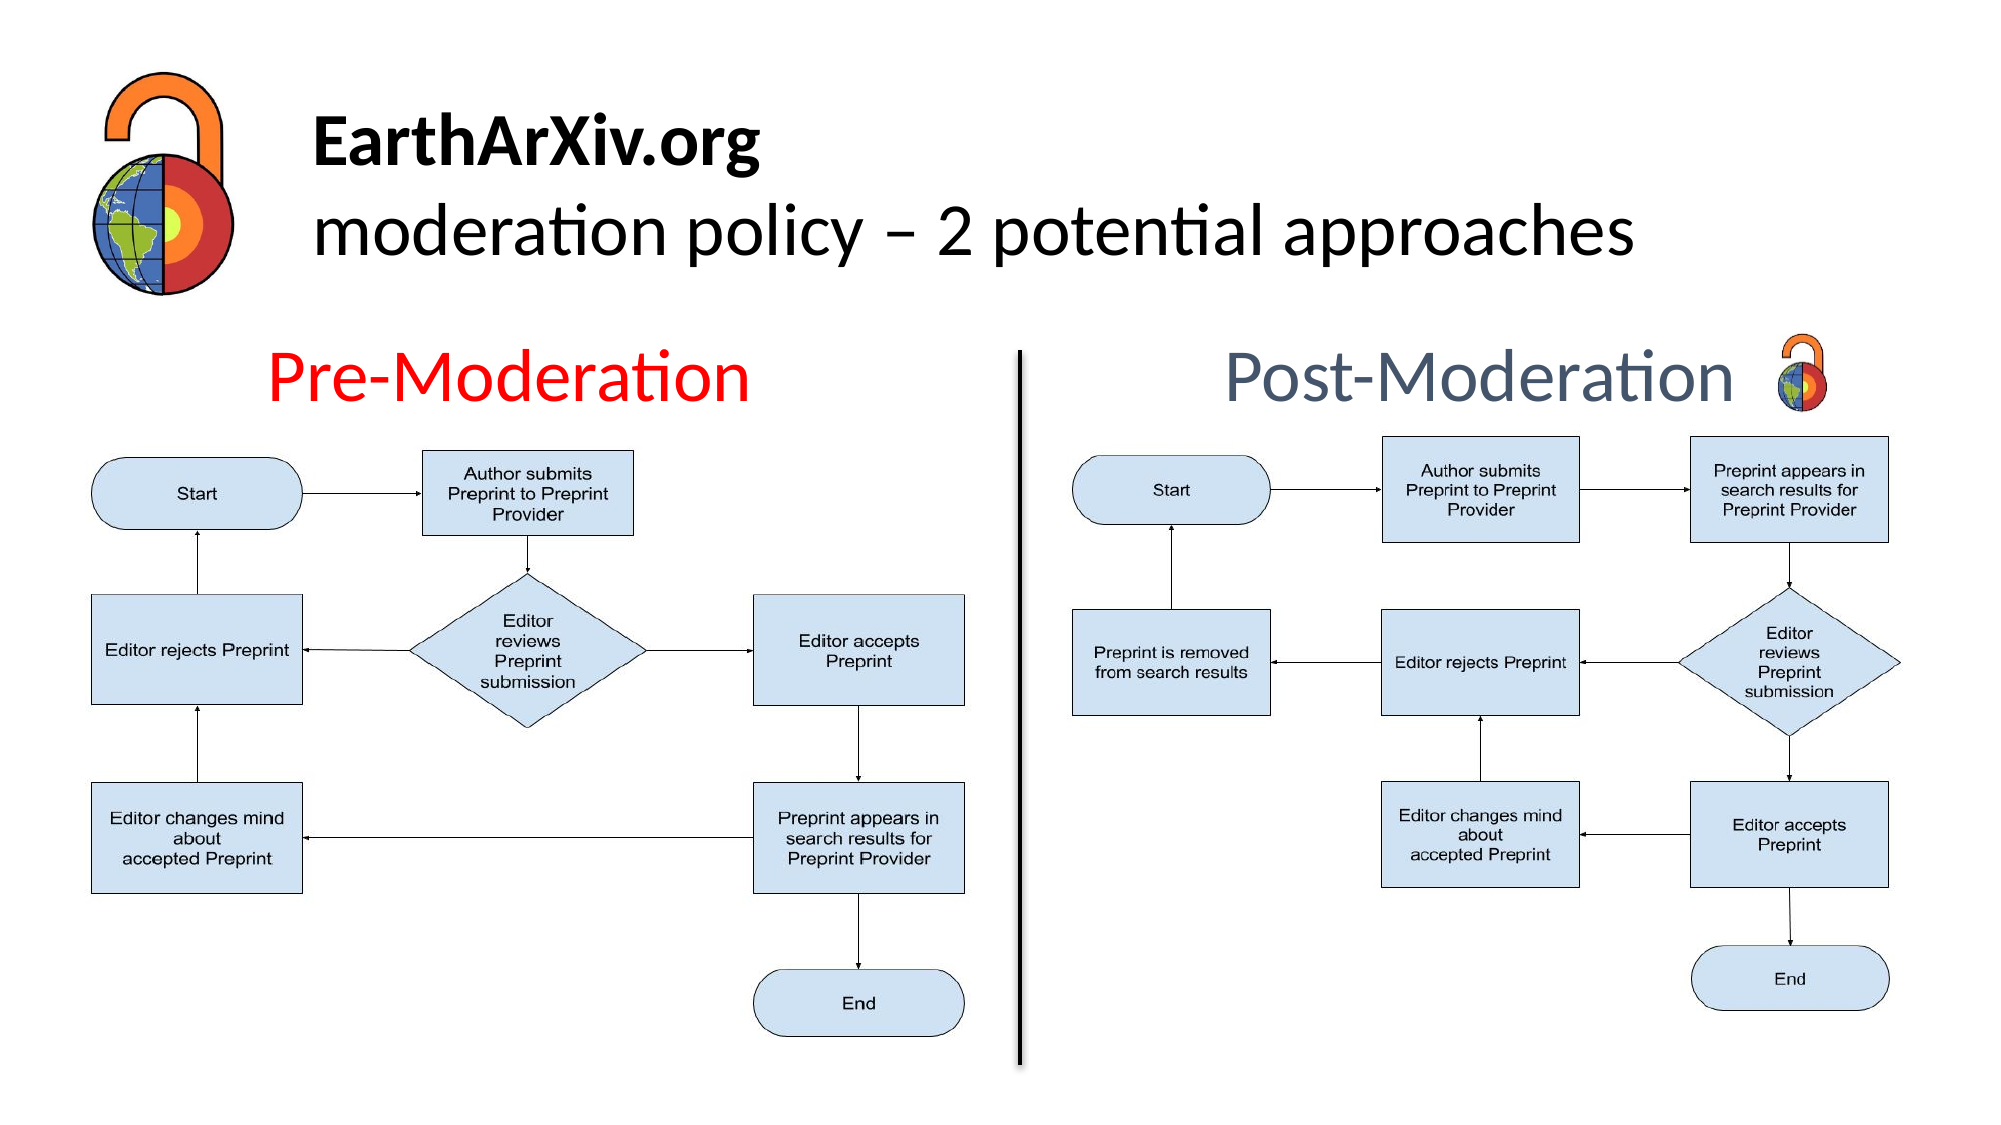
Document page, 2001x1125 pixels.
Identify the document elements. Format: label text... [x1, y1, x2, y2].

text_box Pre-Moderation [259, 318, 761, 401]
picture [69, 64, 265, 300]
text_box EarthArXiv.org moderation policy – 2 potential approaches [297, 83, 1897, 279]
text_box Post-Moderation [1216, 318, 1745, 401]
picture [36, 401, 1020, 1066]
picture [1021, 331, 1941, 1039]
